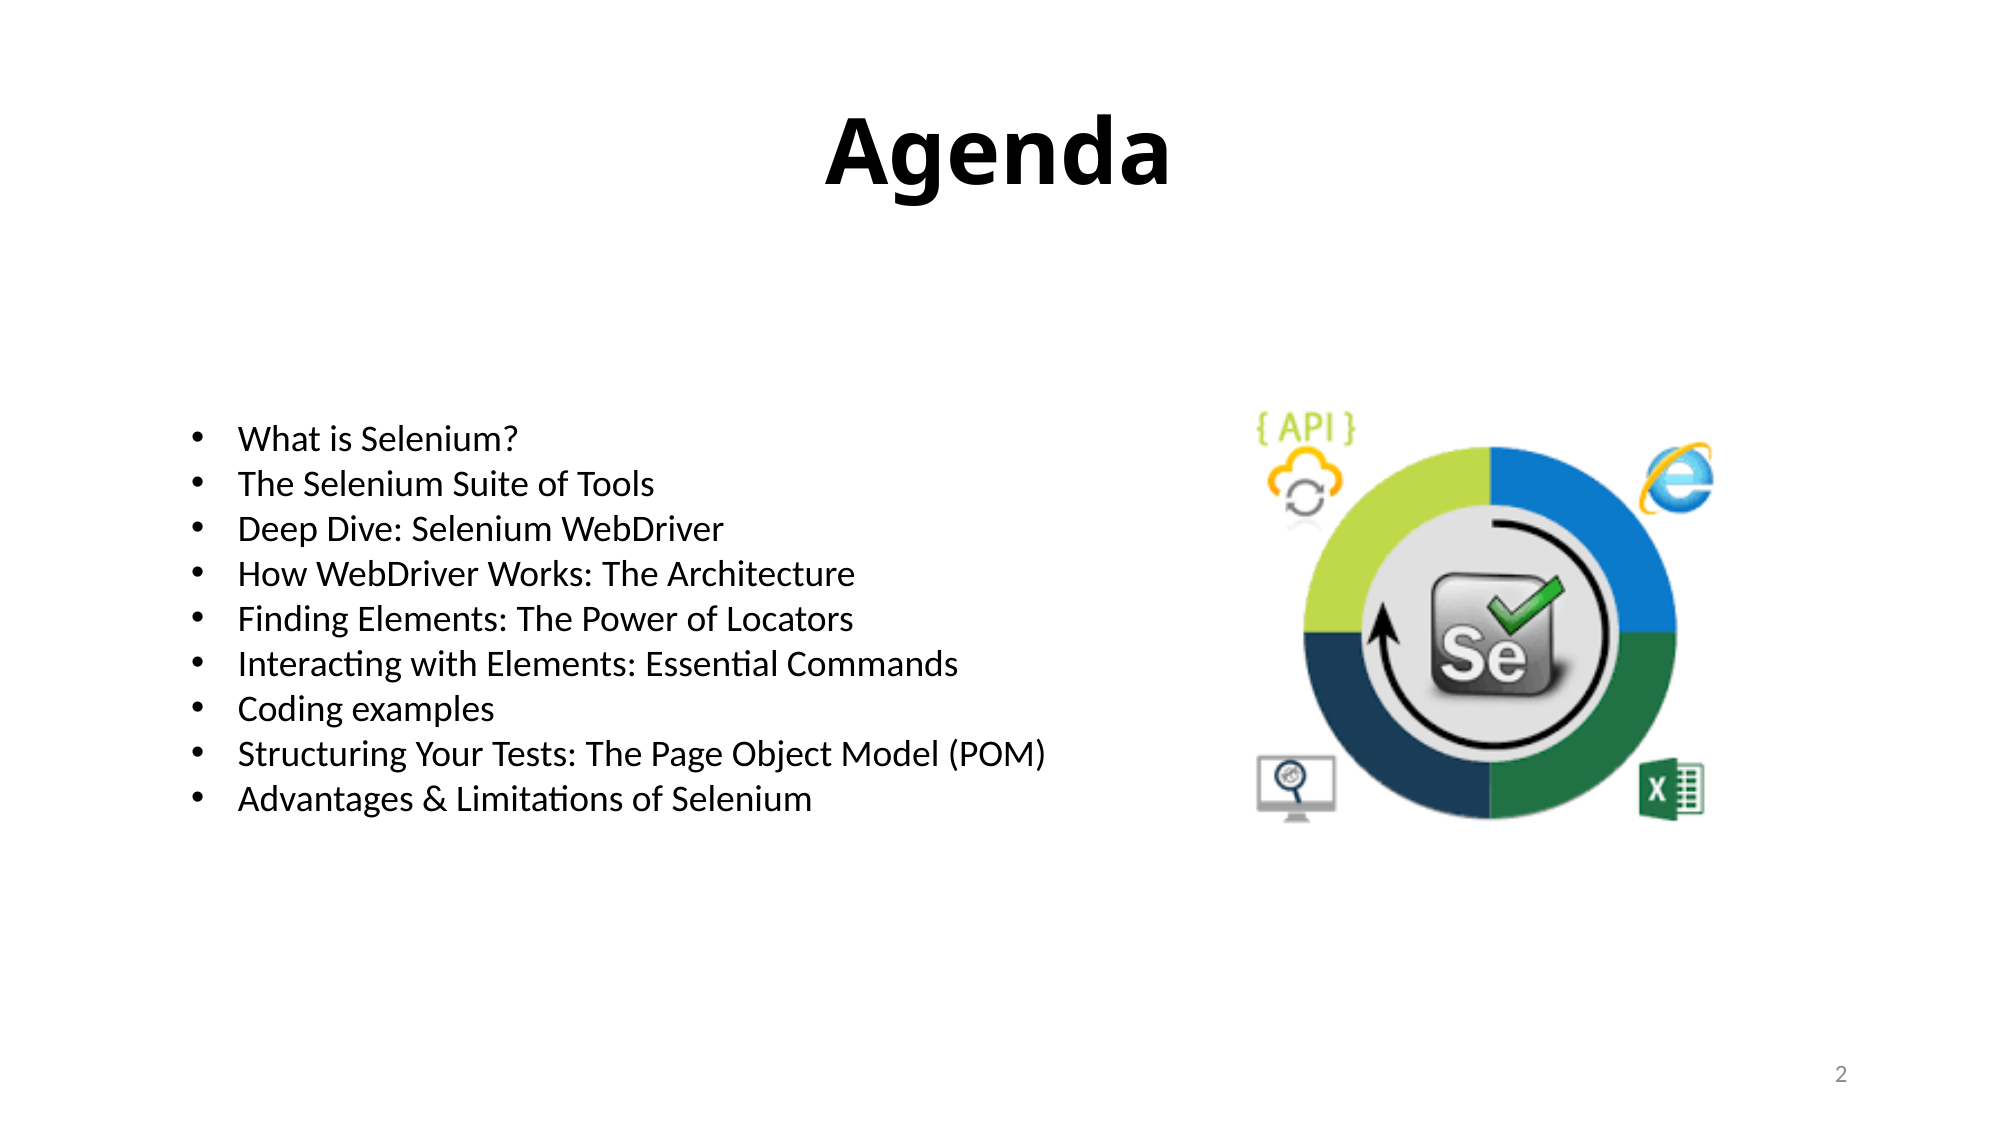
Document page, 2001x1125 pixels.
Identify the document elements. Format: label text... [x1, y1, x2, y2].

picture [1228, 385, 1743, 875]
title Agenda [463, 71, 1537, 239]
text_box What is Selenium? The Selenium Suite of Tools Deep Dive: Selenium WebDriver How WebDriver Works: The Architecture Finding Elements: The Power of Locators Interacting with Elements: Essential Commands Coding examples Structuring Your Tests: The Page Object Model (POM) Advantages & Limitations of Selenium [176, 406, 1228, 827]
slide_number 2 [1412, 1042, 1863, 1103]
